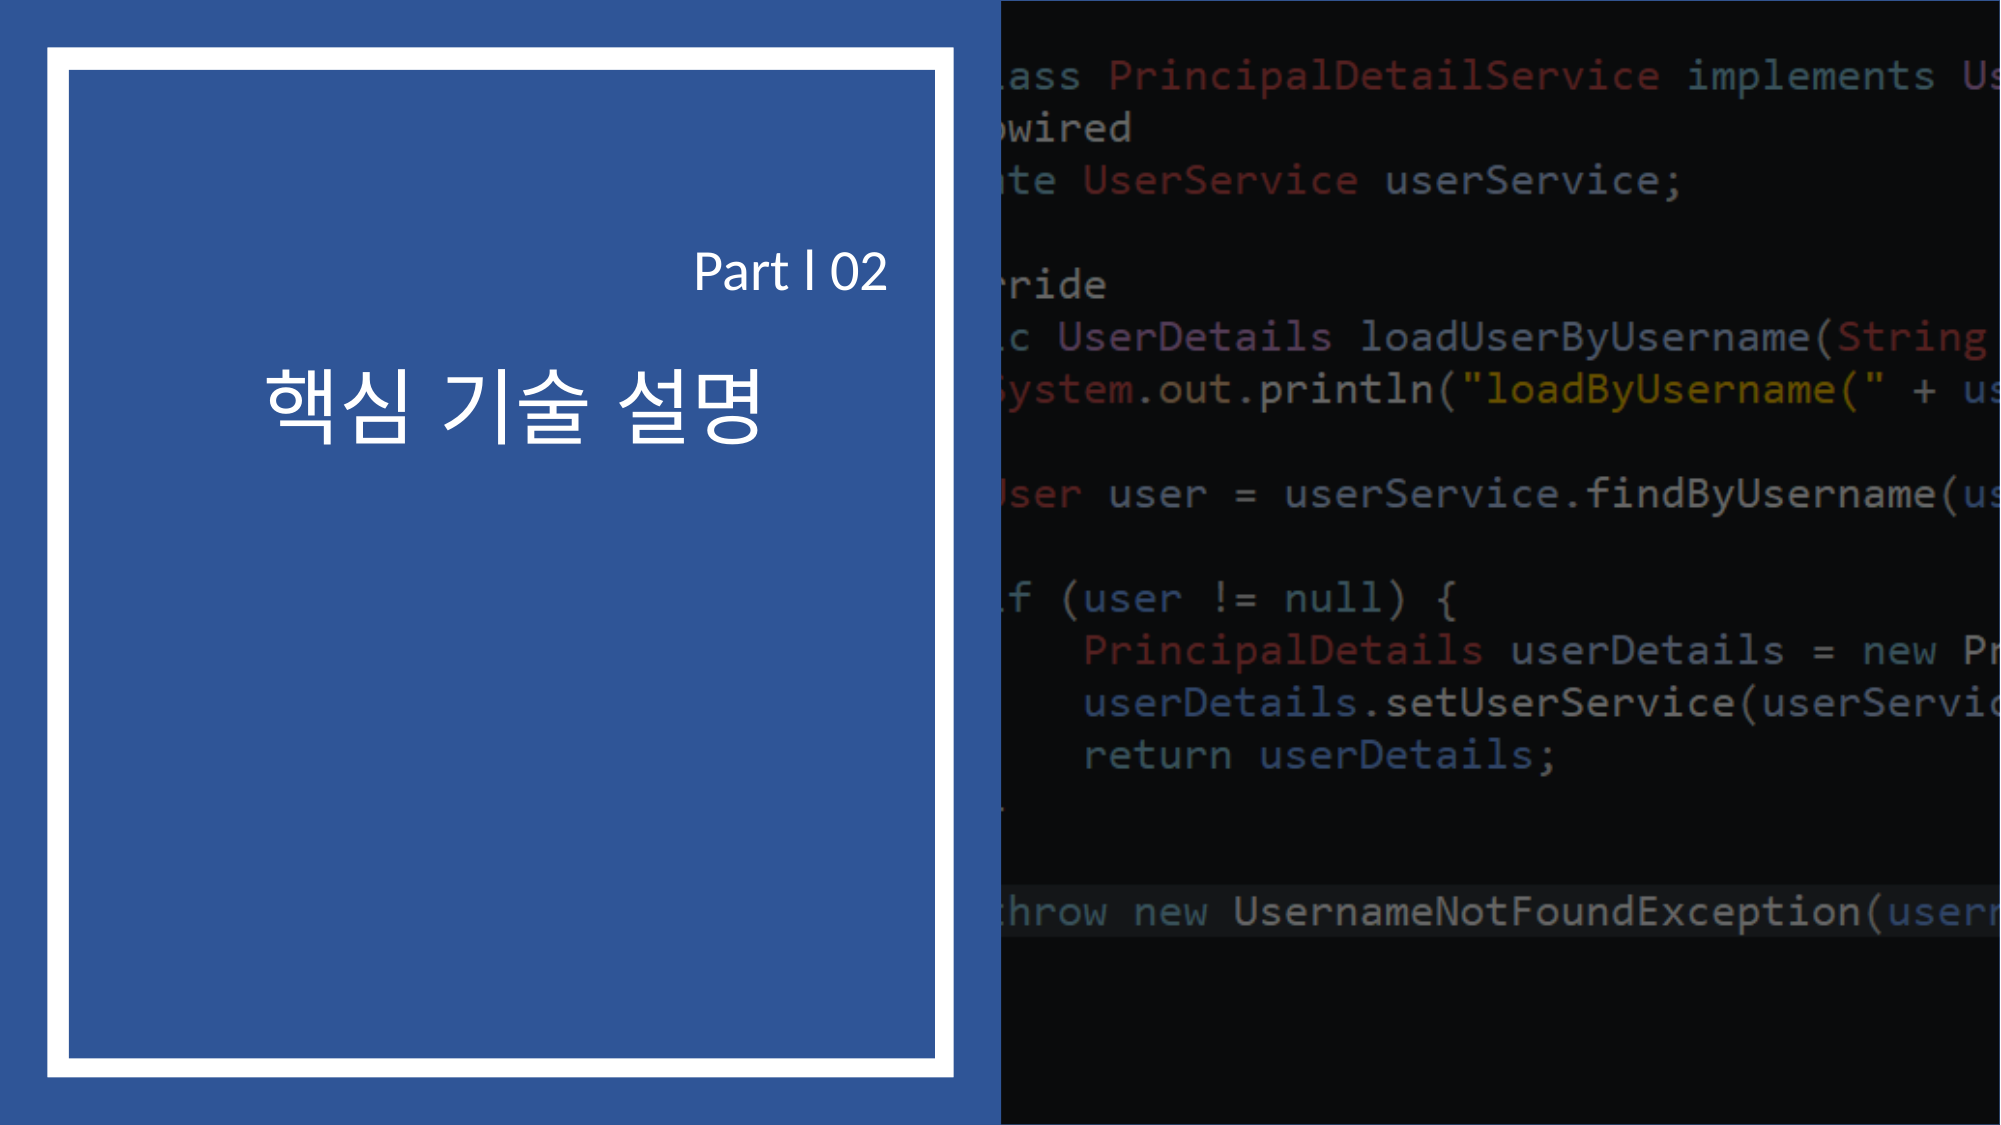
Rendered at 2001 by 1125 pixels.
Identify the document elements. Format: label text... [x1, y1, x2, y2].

picture [998, 1, 2000, 1125]
text_box [68, 463, 936, 1059]
text_box 핵심 기술 설명 [15, 347, 998, 463]
text_box [68, 69, 936, 347]
text_box [0, 0, 1002, 1125]
text_box Part l 02 [694, 231, 919, 289]
